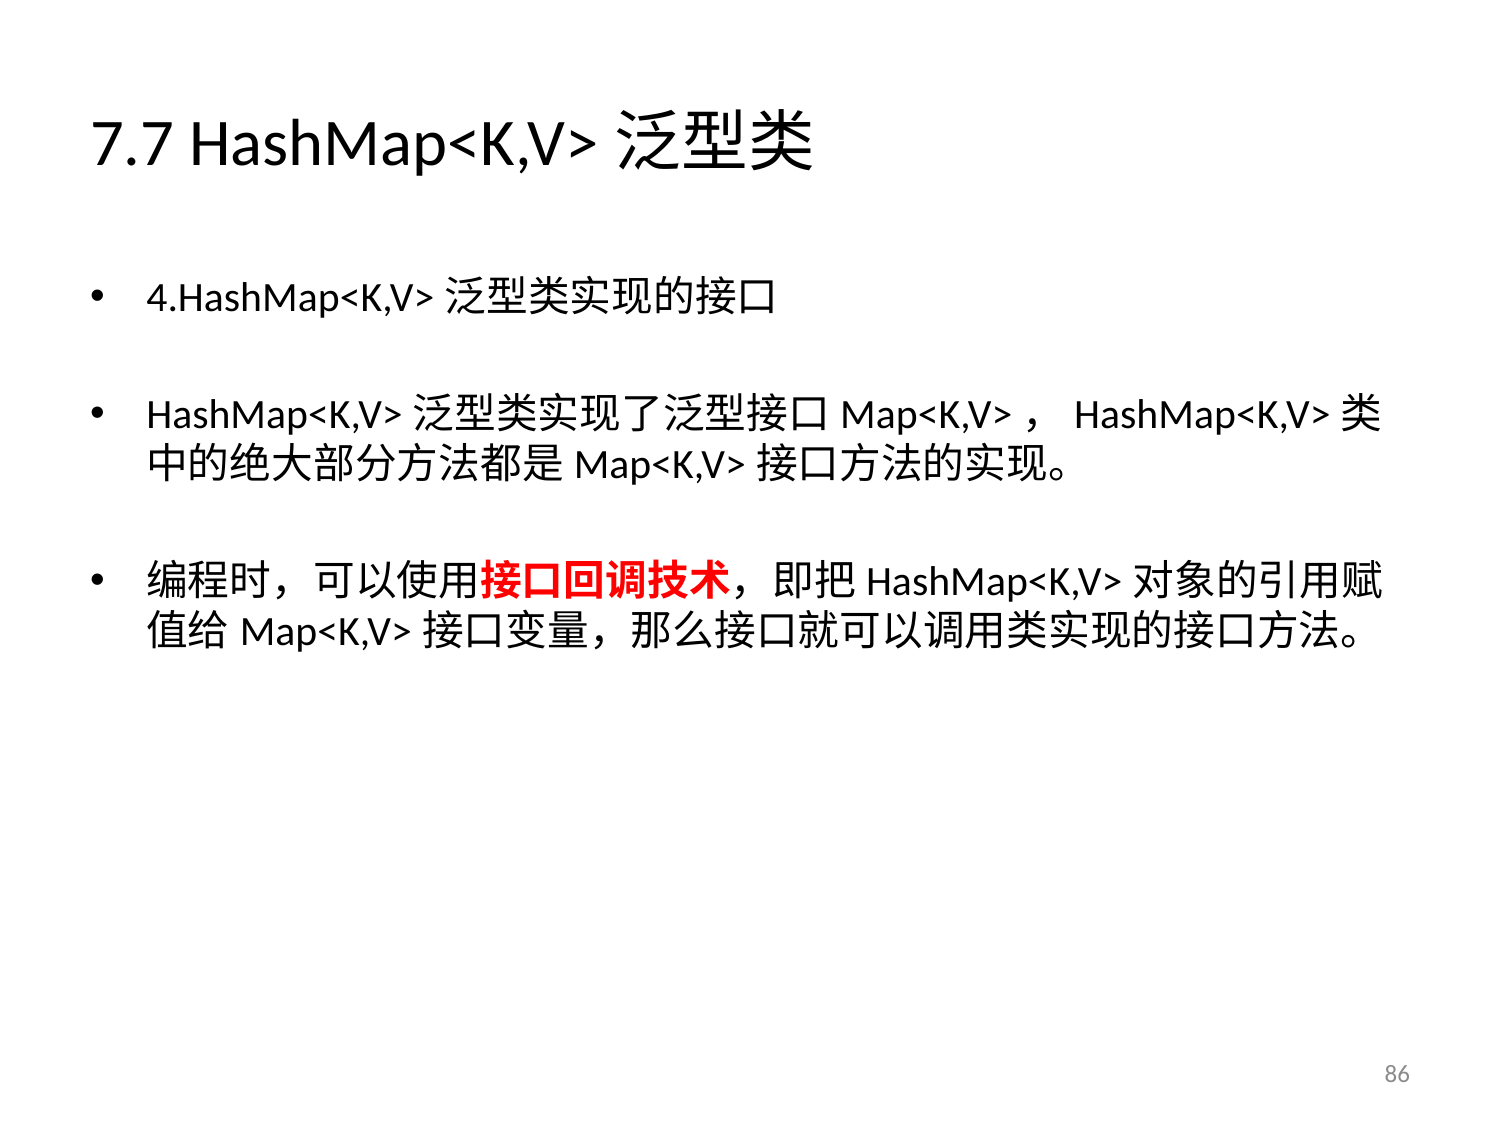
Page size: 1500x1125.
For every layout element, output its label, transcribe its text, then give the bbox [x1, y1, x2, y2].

slide_number 86 [1074, 1042, 1425, 1103]
title 7.7 HashMap<K,V>泛型类 [75, 45, 1425, 233]
list 4.HashMap<K,V>泛型类实现的接口 HashMap<K,V>泛型类实现了泛型接口Map<K,V>，HashMap<K,V>类中的绝大部分方法都是Map<K,V>接口方法的实现。 编程时，可以使用接口回调技术，即把HashMap<K,V>对象的引用赋值给Map<K,V>接口变量，那么接口就可以调用类实现的接口方法。 [75, 262, 1425, 1005]
